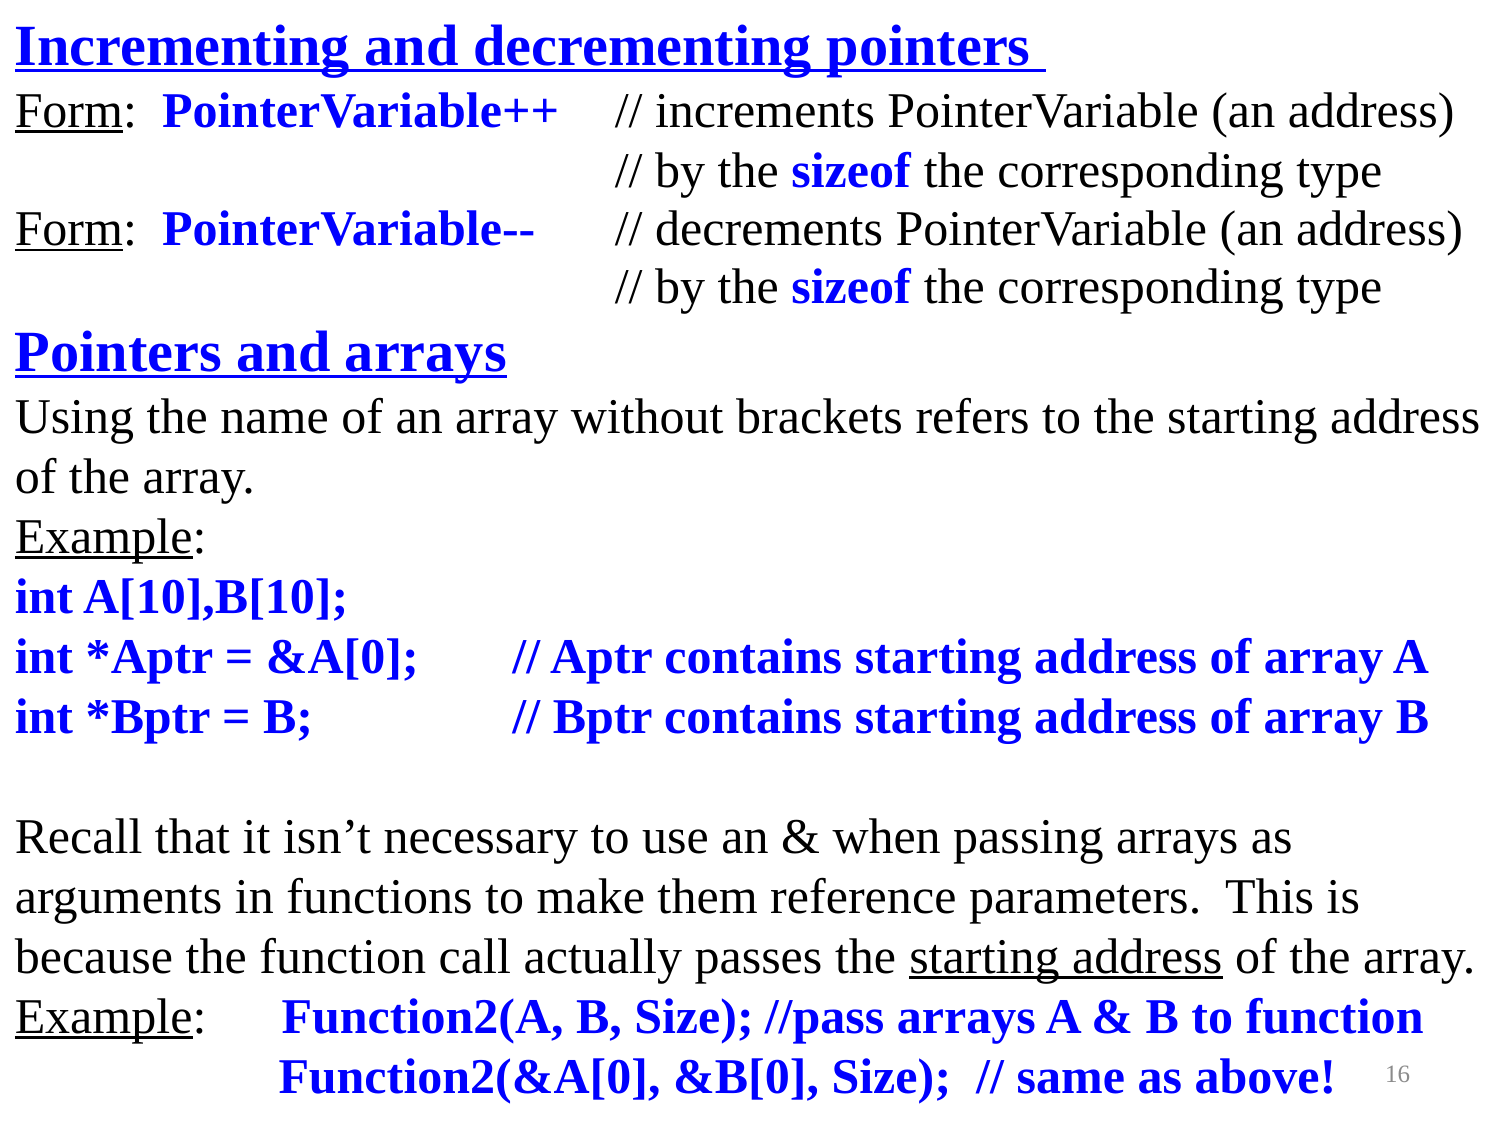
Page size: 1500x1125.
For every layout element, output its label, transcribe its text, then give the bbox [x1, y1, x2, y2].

slide_number 16 [1074, 1042, 1425, 1103]
text_box Incrementing and decrementing pointers Form: PointerVariable++ // increments PointerVariable (an address) // by the sizeof the corresponding type Form: PointerVariable-- // decrements PointerVariable (an address) // by the sizeof the corresponding type Pointers and arrays Using the name of an array without brackets refers to the starting address of the array. Example: int A[10],B[10]; int *Aptr = &A[0]; // Aptr contains starting address of array A int *Bptr = B; // Bptr contains starting address of array B Recall that it isn’t necessary to use an & when passing arrays as arguments in functions to make them reference parameters. This is because the function call actually passes the starting address of the array. Example: Function2(A, B, Size); //pass arrays A & B to function Function2(&A[0], &B[0], Size); // same as above! [0, 0, 1500, 1111]
